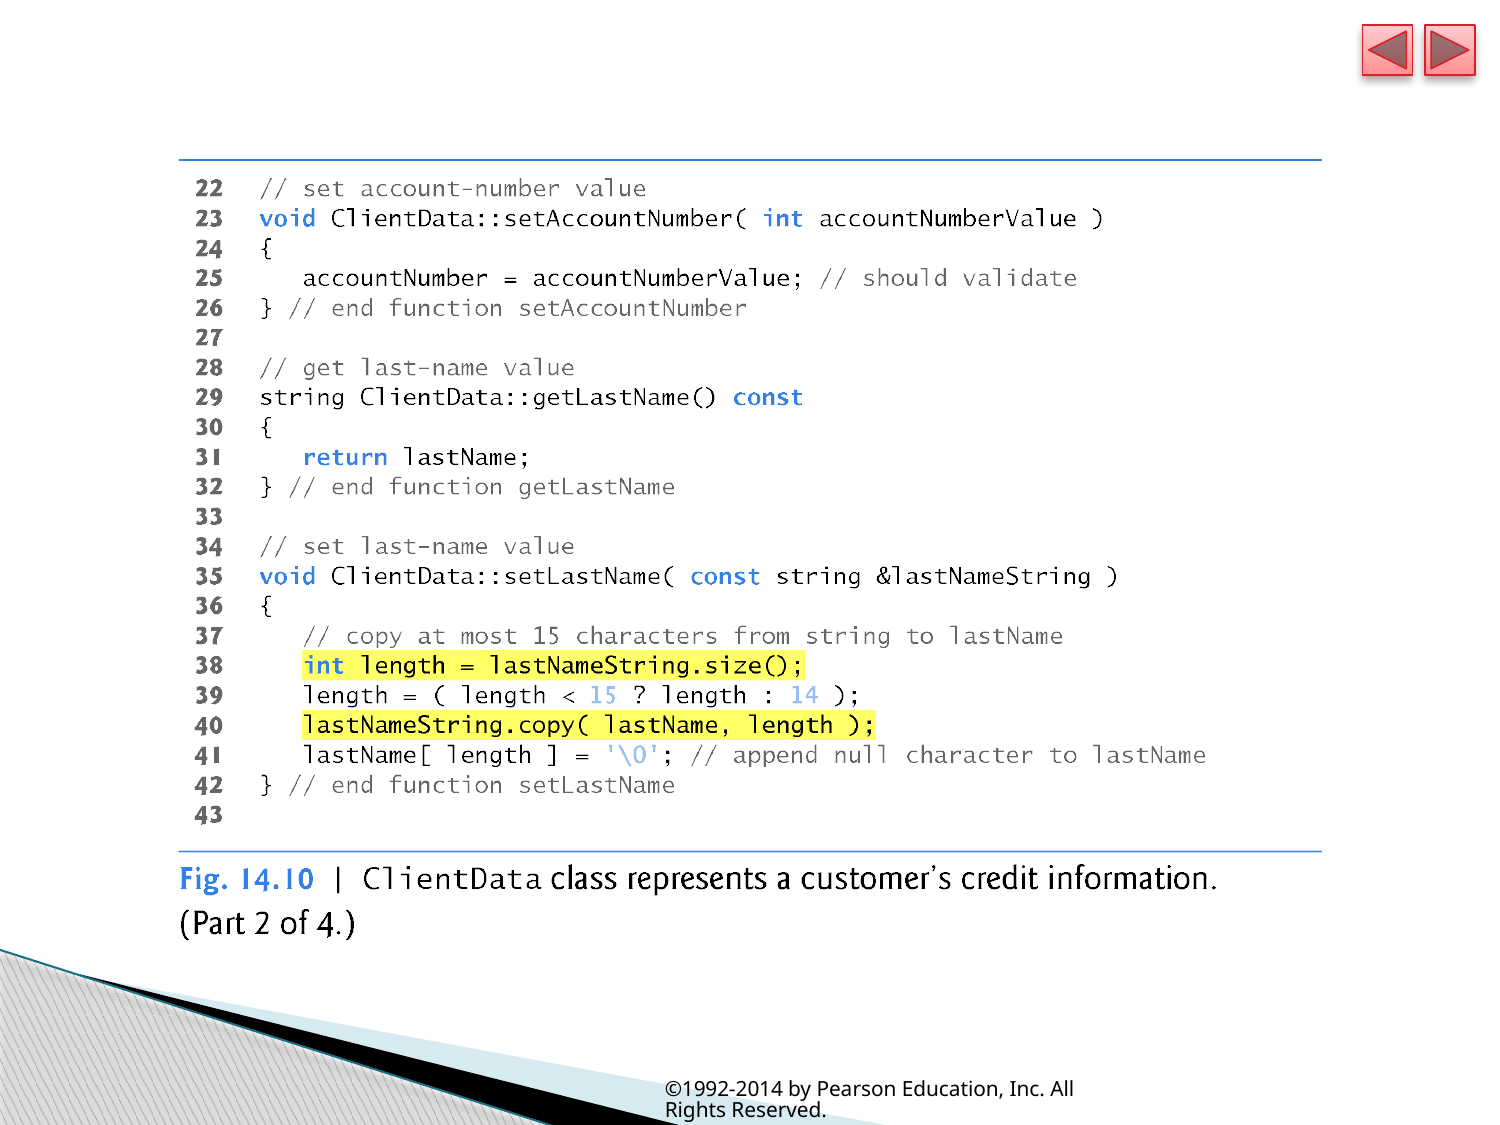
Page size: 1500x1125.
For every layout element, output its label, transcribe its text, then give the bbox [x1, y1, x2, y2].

footer ©1992-2014 by Pearson Education, Inc. All Rights Reserved. [650, 1051, 1105, 1112]
picture [0, 106, 1500, 1018]
